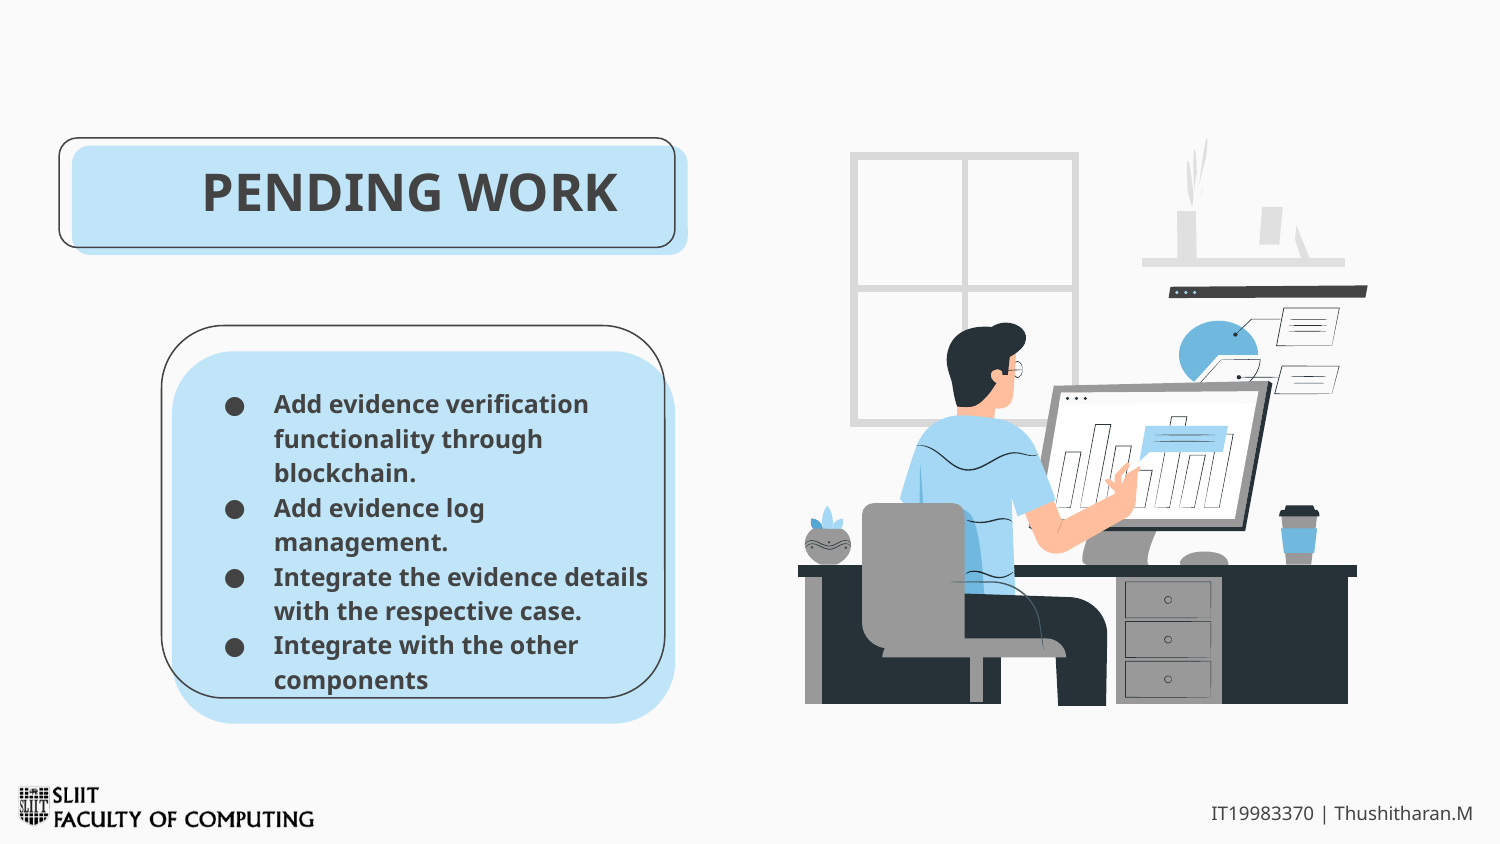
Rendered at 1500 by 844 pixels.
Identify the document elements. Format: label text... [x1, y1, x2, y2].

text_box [161, 325, 676, 724]
picture [0, 769, 342, 841]
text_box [58, 137, 688, 256]
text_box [797, 137, 1368, 706]
title PENDING WORK [106, 132, 634, 136]
text_box IT19983370 | Thushitharan.M [1007, 790, 1500, 836]
